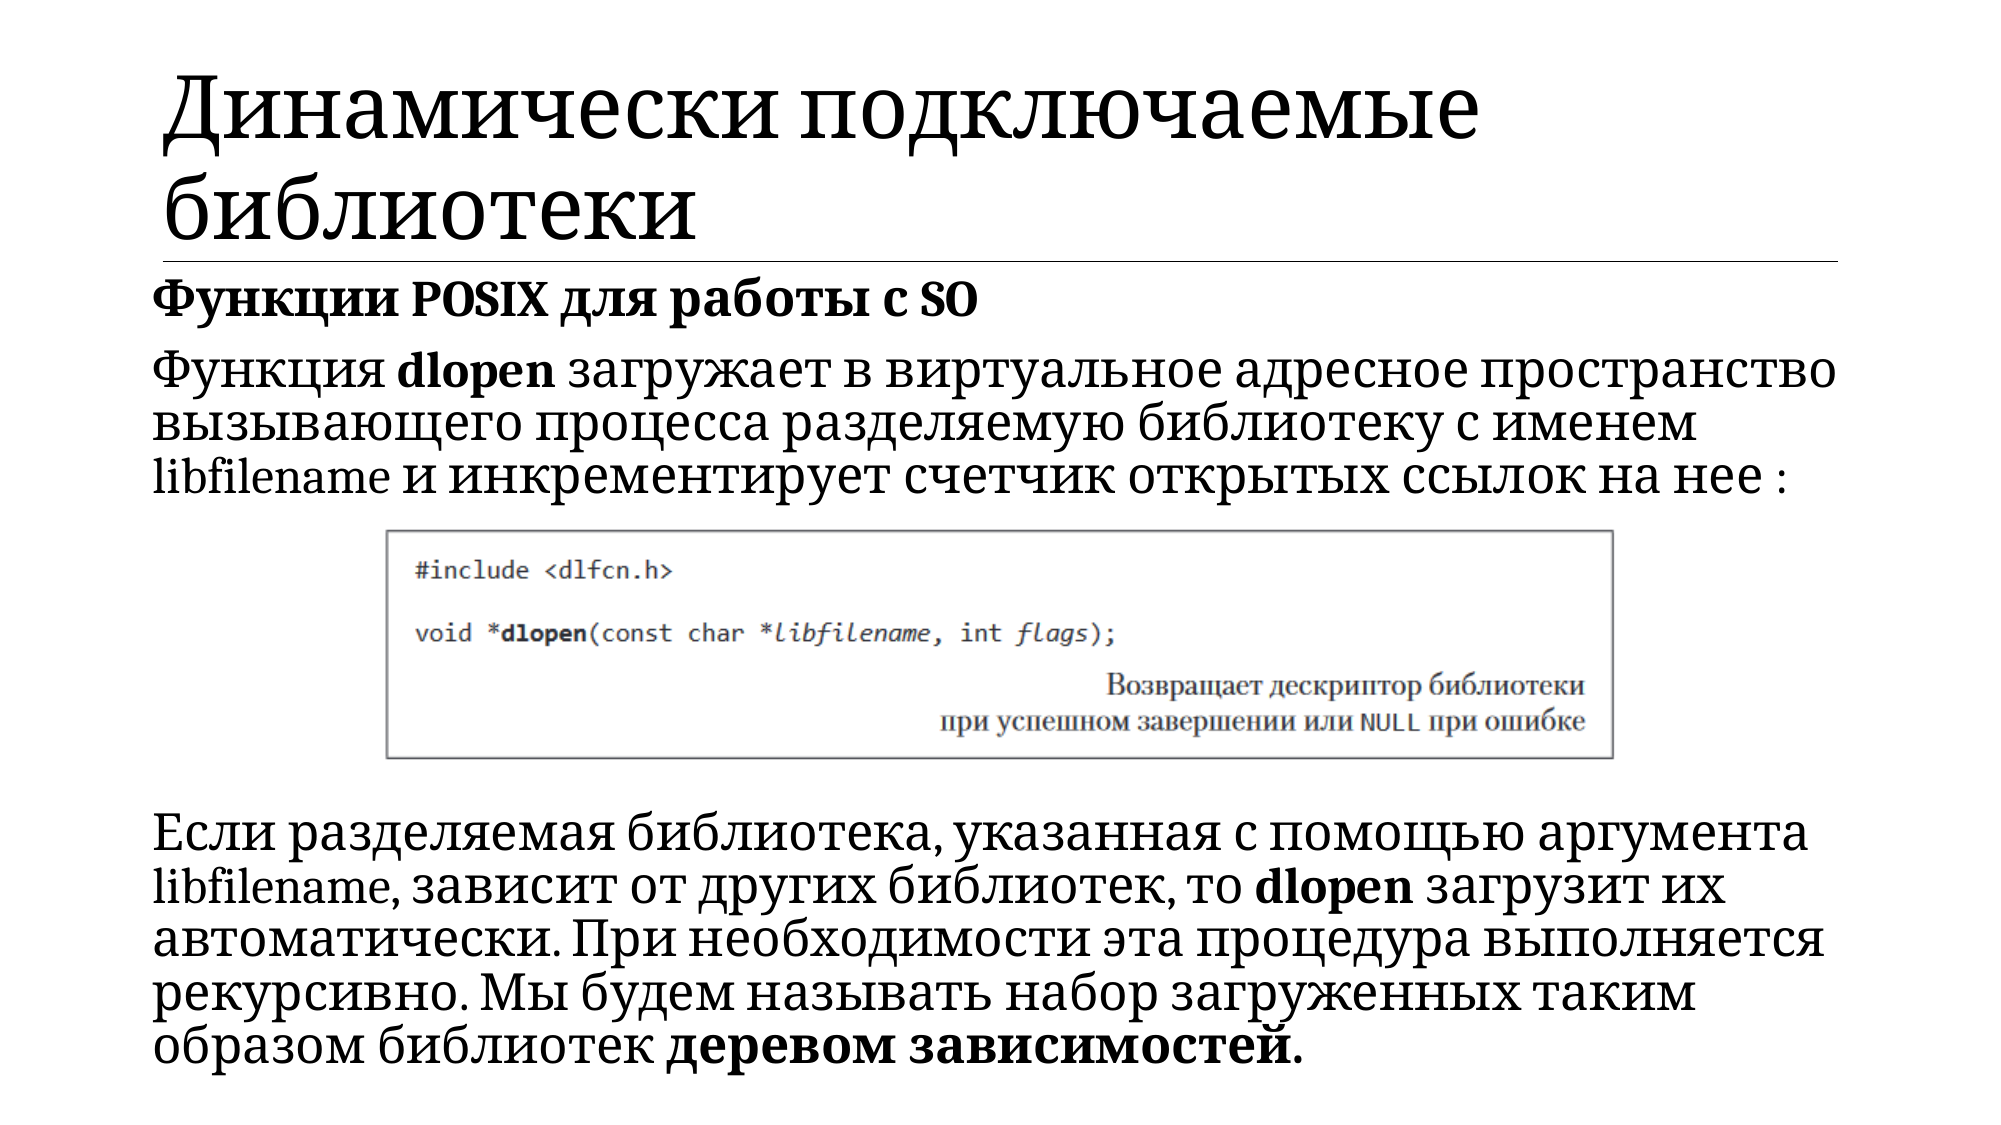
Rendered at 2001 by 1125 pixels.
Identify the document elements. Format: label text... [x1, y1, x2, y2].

table_header Динамически подключаемые библиотеки [163, 60, 1838, 261]
list Функции POSIX для работы с SO Функция dlopen загружает в виртуальное адресное пространство вызывающего процесса разделяемую библиотеку с именем libfilename и инкрементирует счетчик открытых ссылок на нее : Если разделяемая библиотека, указанная с помощью аргумента libfilename, зависит от других библиотек, то dlopen загрузит их автоматически. При необходимости эта процедура выполняется рекурсивно. Мы будем называть набор загруженных таким образом библиотек деревом зависимостей. [137, 266, 1863, 1093]
picture [378, 527, 1622, 772]
